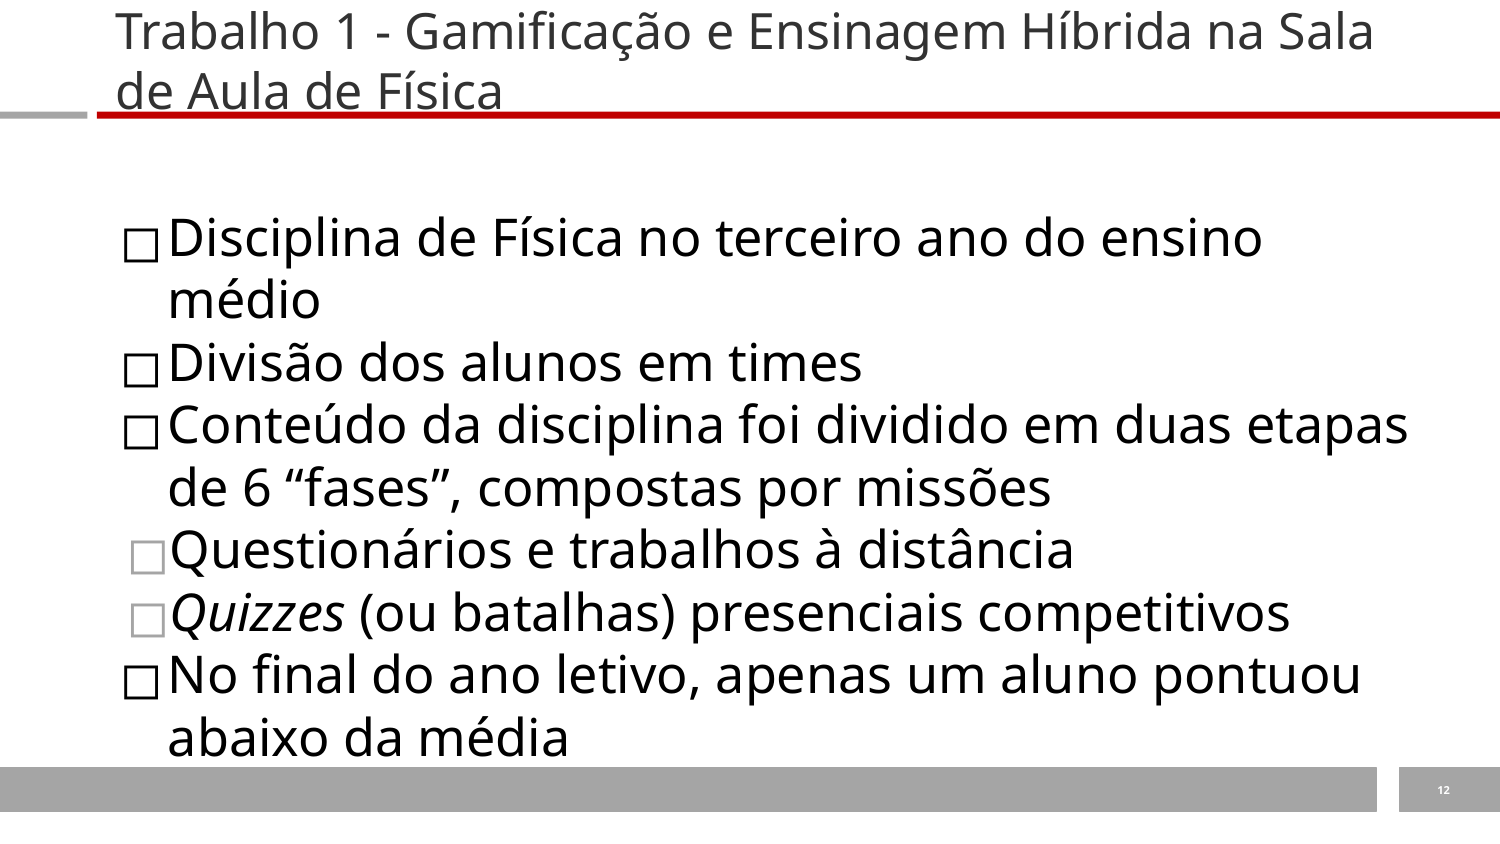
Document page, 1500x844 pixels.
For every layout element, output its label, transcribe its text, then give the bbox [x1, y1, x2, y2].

title Trabalho 1 - Gamificação e Ensinagem Híbrida na Sala de Aula de Física [100, 0, 1438, 121]
list Disciplina de Física no terceiro ano do ensino médio Divisão dos alunos em times Conteúdo da disciplina foi dividido em duas etapas de 6 “fases”, compostas por missões Questionários e trabalhos à distância Quizzes (ou batalhas) presenciais competitivos No final do ano letivo, apenas um aluno pontuou abaixo da média [100, 196, 1438, 751]
slide_number ‹#› [1399, 776, 1488, 807]
